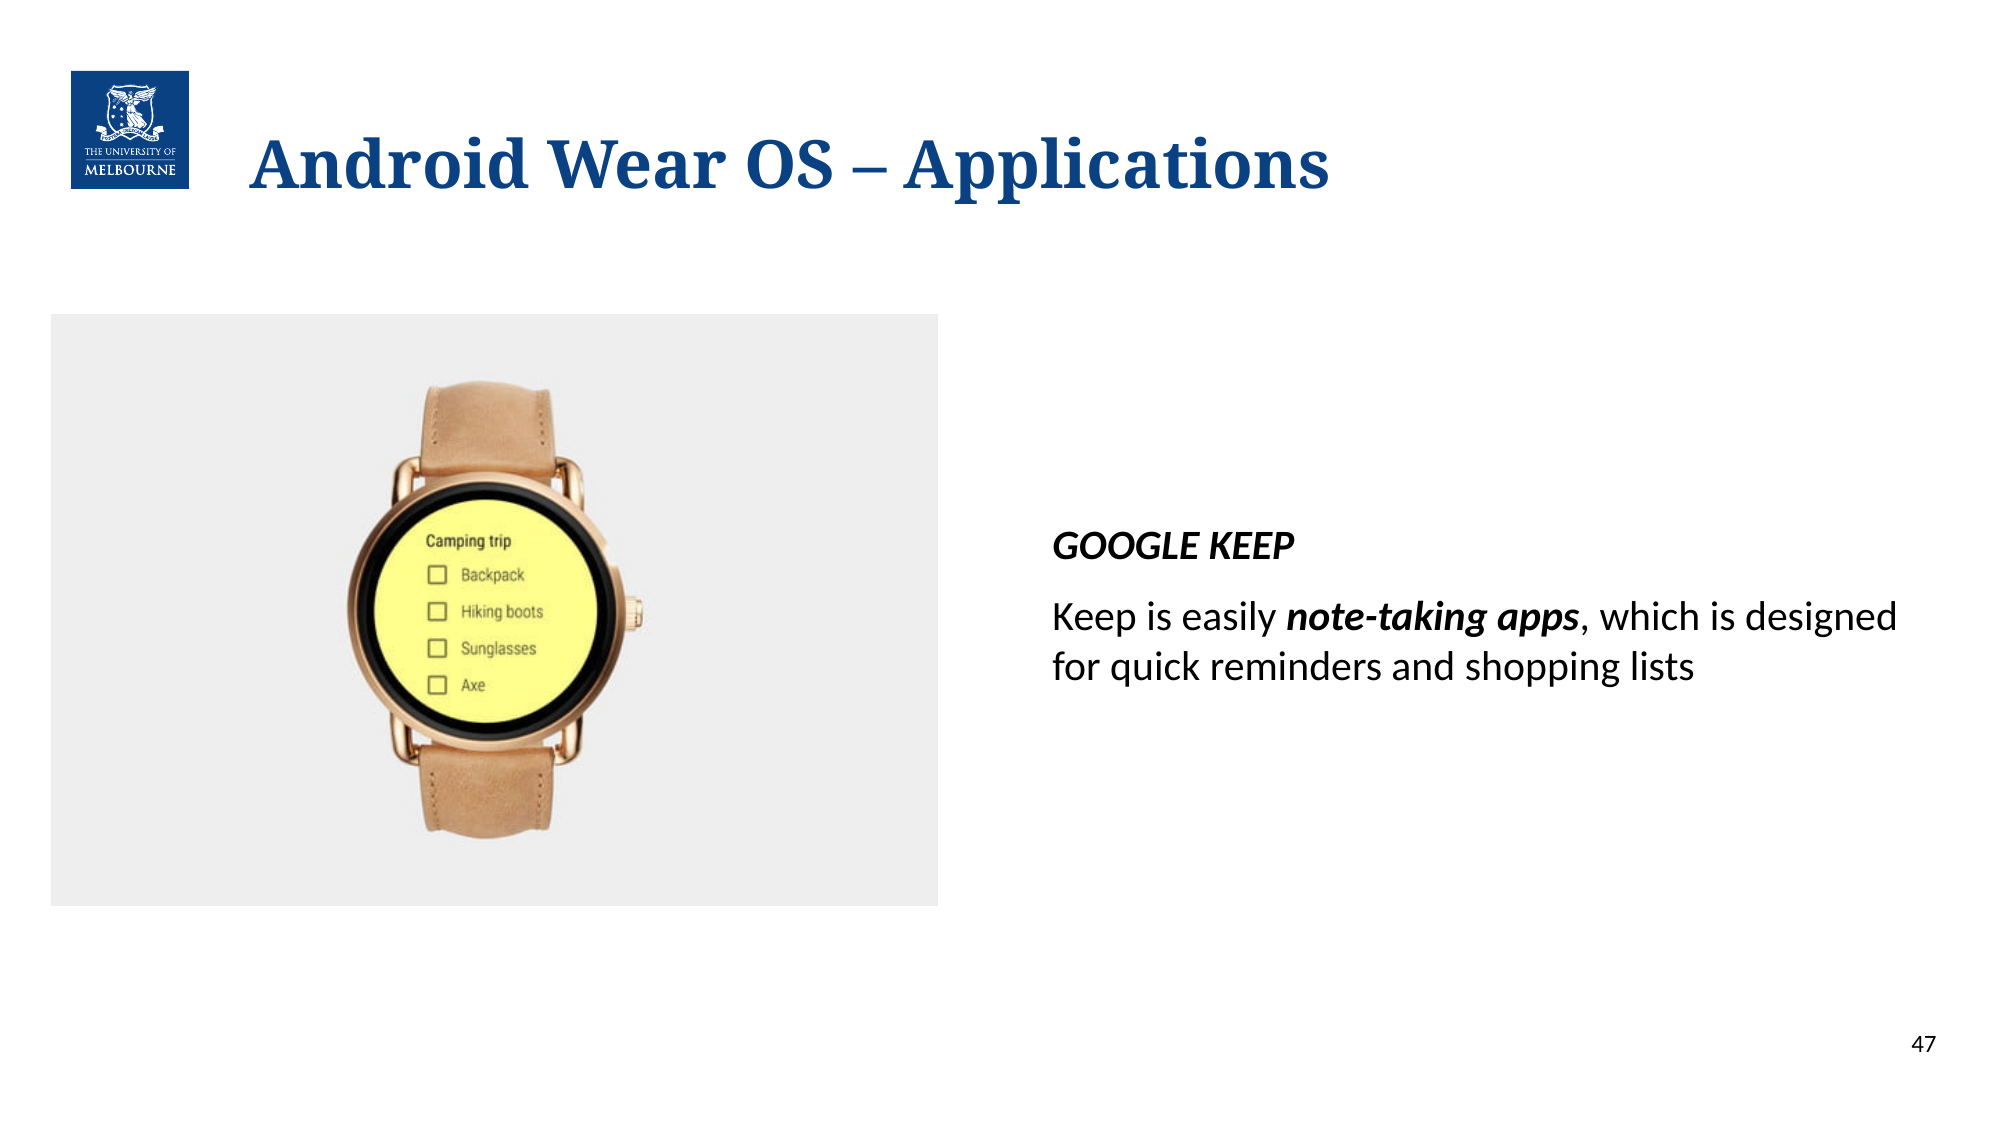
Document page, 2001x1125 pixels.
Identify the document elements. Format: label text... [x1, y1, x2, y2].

list GOOGLE KEEP Keep is easily note-taking apps, which is designed for quick reminders and shopping lists [1037, 510, 1924, 711]
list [51, 314, 938, 906]
title Android Wear OS – Applications [234, 64, 1924, 211]
slide_number 47 [1797, 1012, 1937, 1073]
